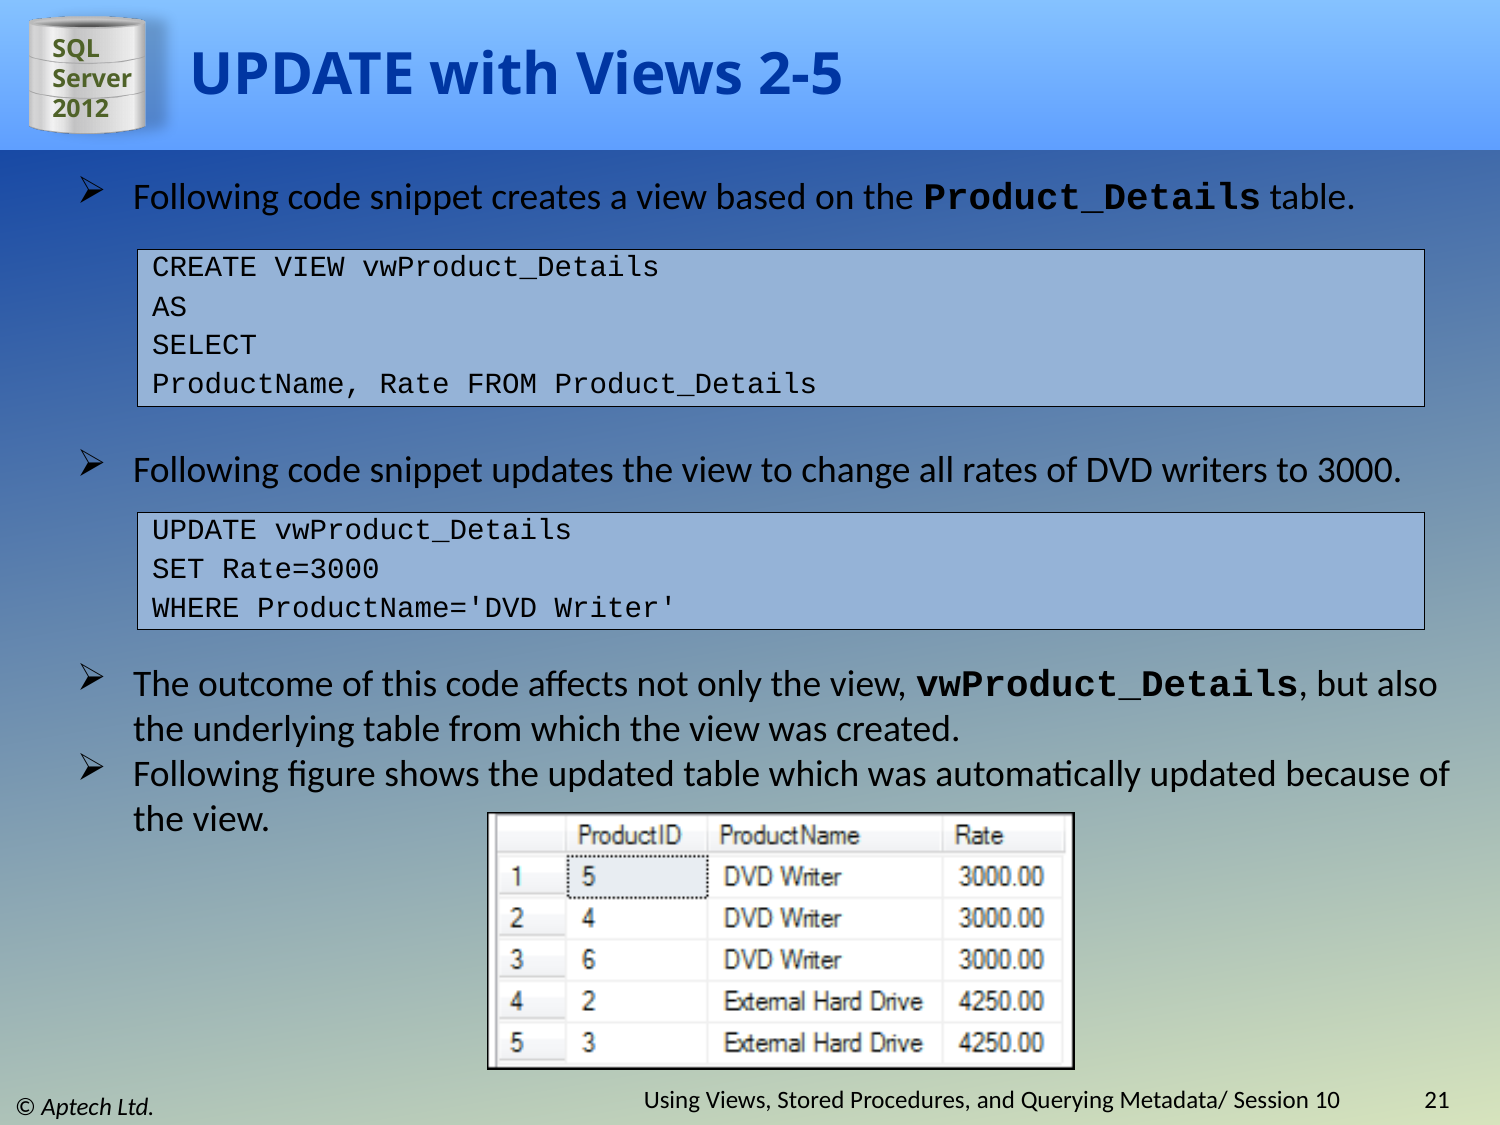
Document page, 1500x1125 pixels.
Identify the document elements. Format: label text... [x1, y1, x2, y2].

text_box The outcome of this code affects not only the view, vwProduct_Details, but also the underlying table from which the view was created. Following figure shows the updated table which was automatically updated because of the view. [62, 651, 1475, 847]
text_box Following code snippet updates the view to change all rates of DVD writers to 3000. [62, 437, 1475, 498]
text_box CREATE VIEW vwProduct_Details AS SELECT ProductName, Rate FROM Product_Details [137, 249, 1425, 407]
picture [24, 0, 150, 150]
text_box UPDATE vwProduct_Details SET Rate=3000 WHERE ProductName='DVD Writer' [137, 512, 1425, 630]
footer Using Views, Stored Procedures, and Querying Metadata/ Session 10 [375, 1084, 1363, 1113]
text_box Following code snippet creates a view based on the Product_Details table. [62, 164, 1475, 225]
picture [487, 812, 1076, 1070]
title UPDATE with Views 2-5 [174, 37, 1426, 106]
slide_number 21 [1363, 1084, 1465, 1113]
